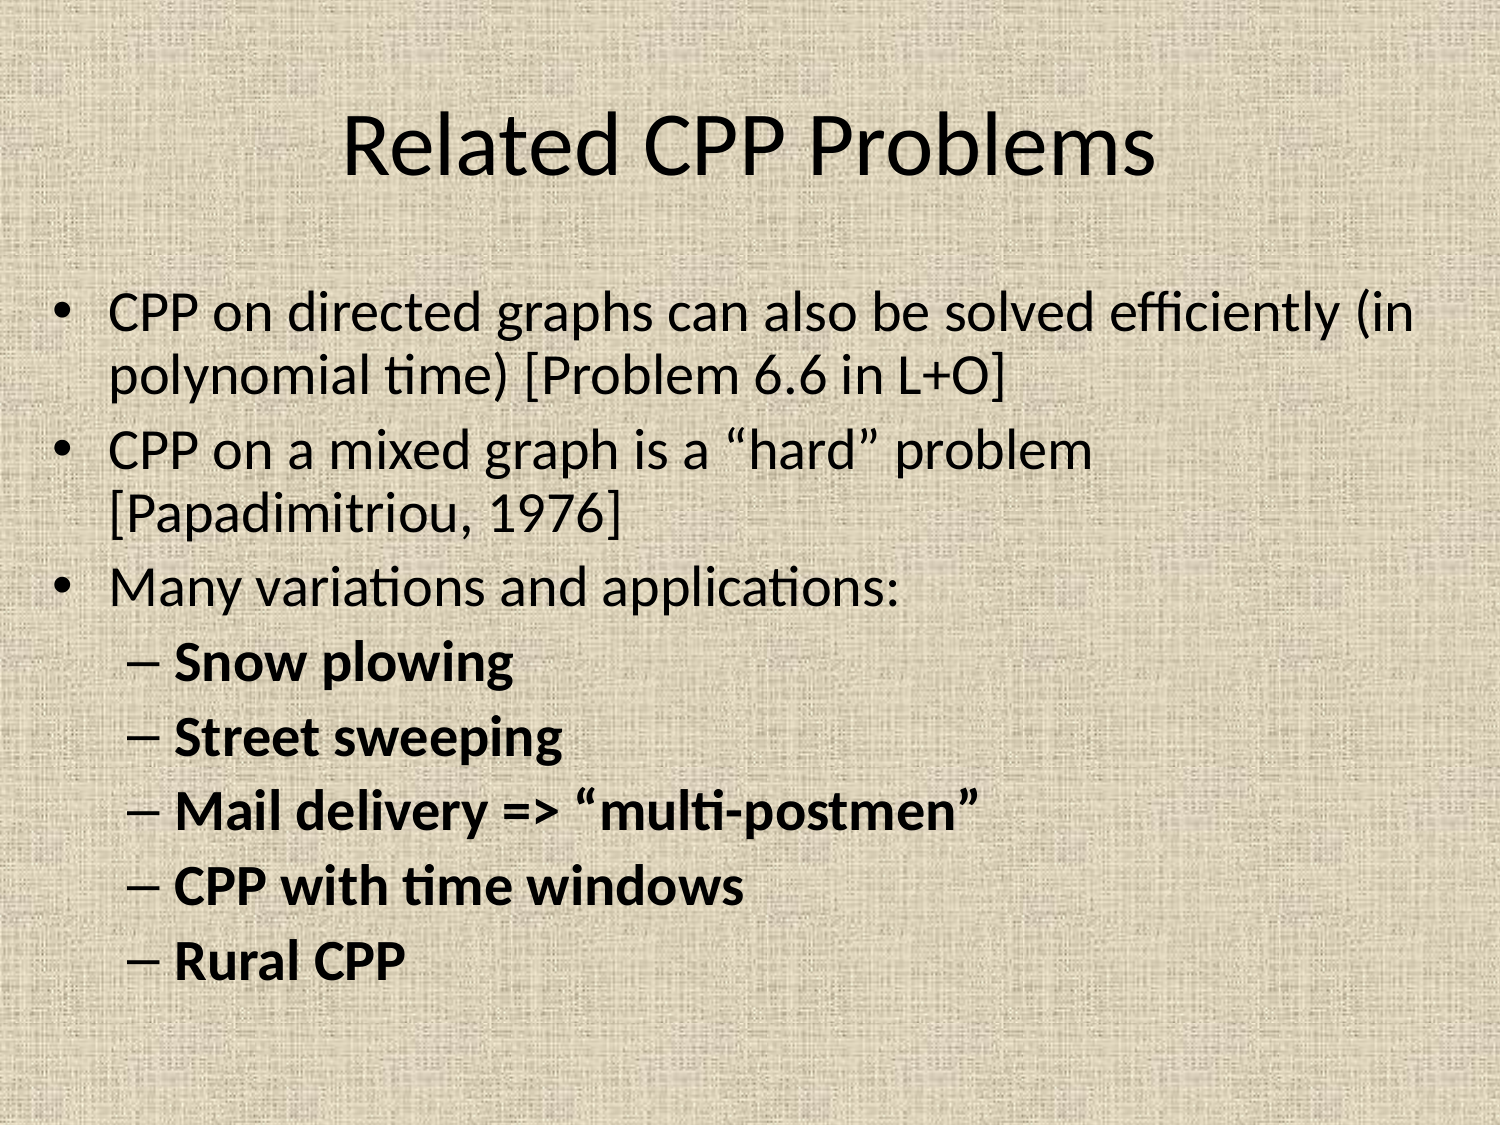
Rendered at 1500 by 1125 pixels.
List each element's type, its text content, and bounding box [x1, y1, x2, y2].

title Related CPP Problems [75, 45, 1425, 233]
list CPP on directed graphs can also be solved efficiently (in polynomial time) [Problem 6.6 in L+O] CPP on a mixed graph is a “hard” problem [Papadimitriou, 1976] Many variations and applications: Snow plowing Street sweeping Mail delivery => “multi-postmen” CPP with time windows Rural CPP [37, 273, 1450, 1060]
picture [0, 0, 1500, 1125]
